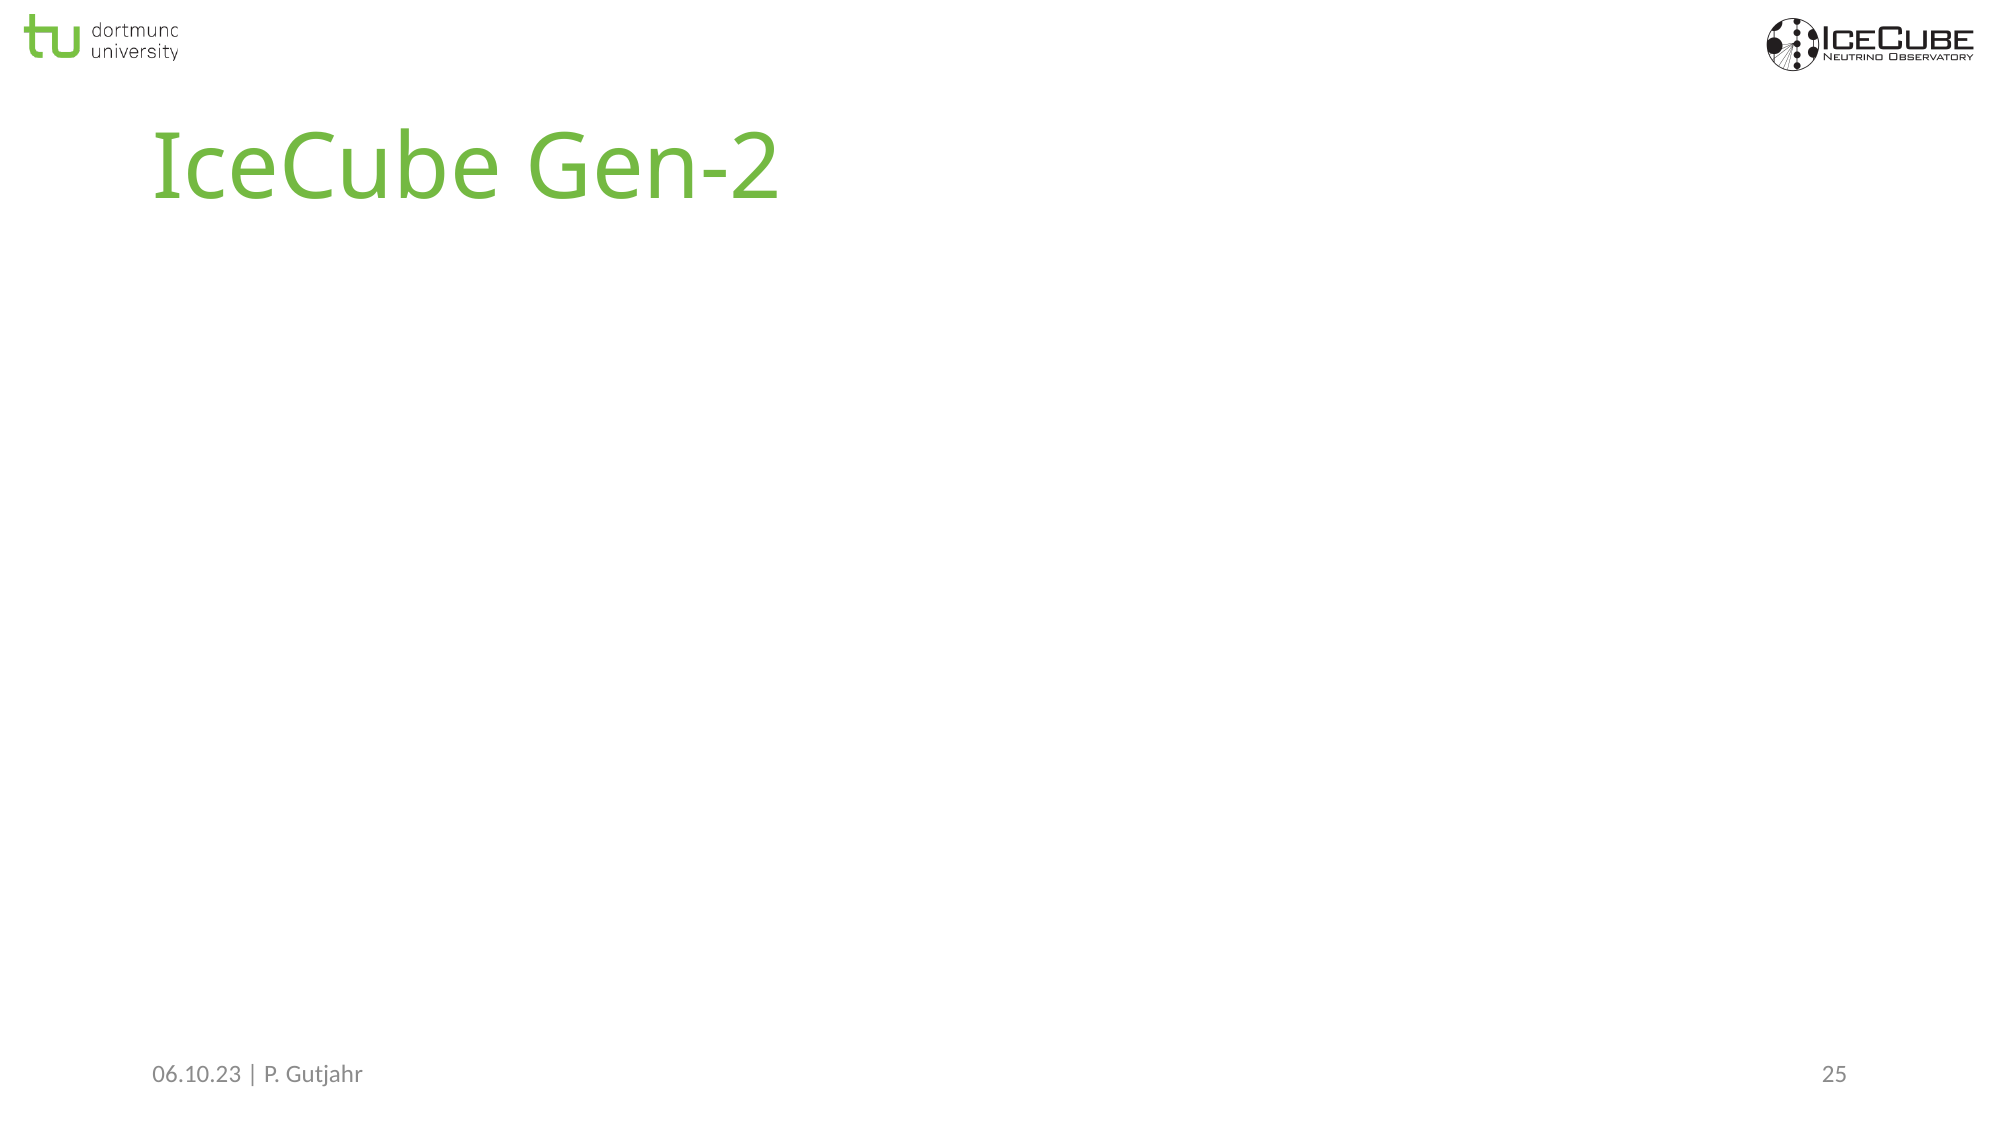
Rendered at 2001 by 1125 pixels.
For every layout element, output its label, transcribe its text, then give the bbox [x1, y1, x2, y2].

slide_number 25 [1412, 1042, 1863, 1103]
title IceCube Gen-2 [137, 59, 1863, 278]
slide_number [137, 1042, 588, 1103]
